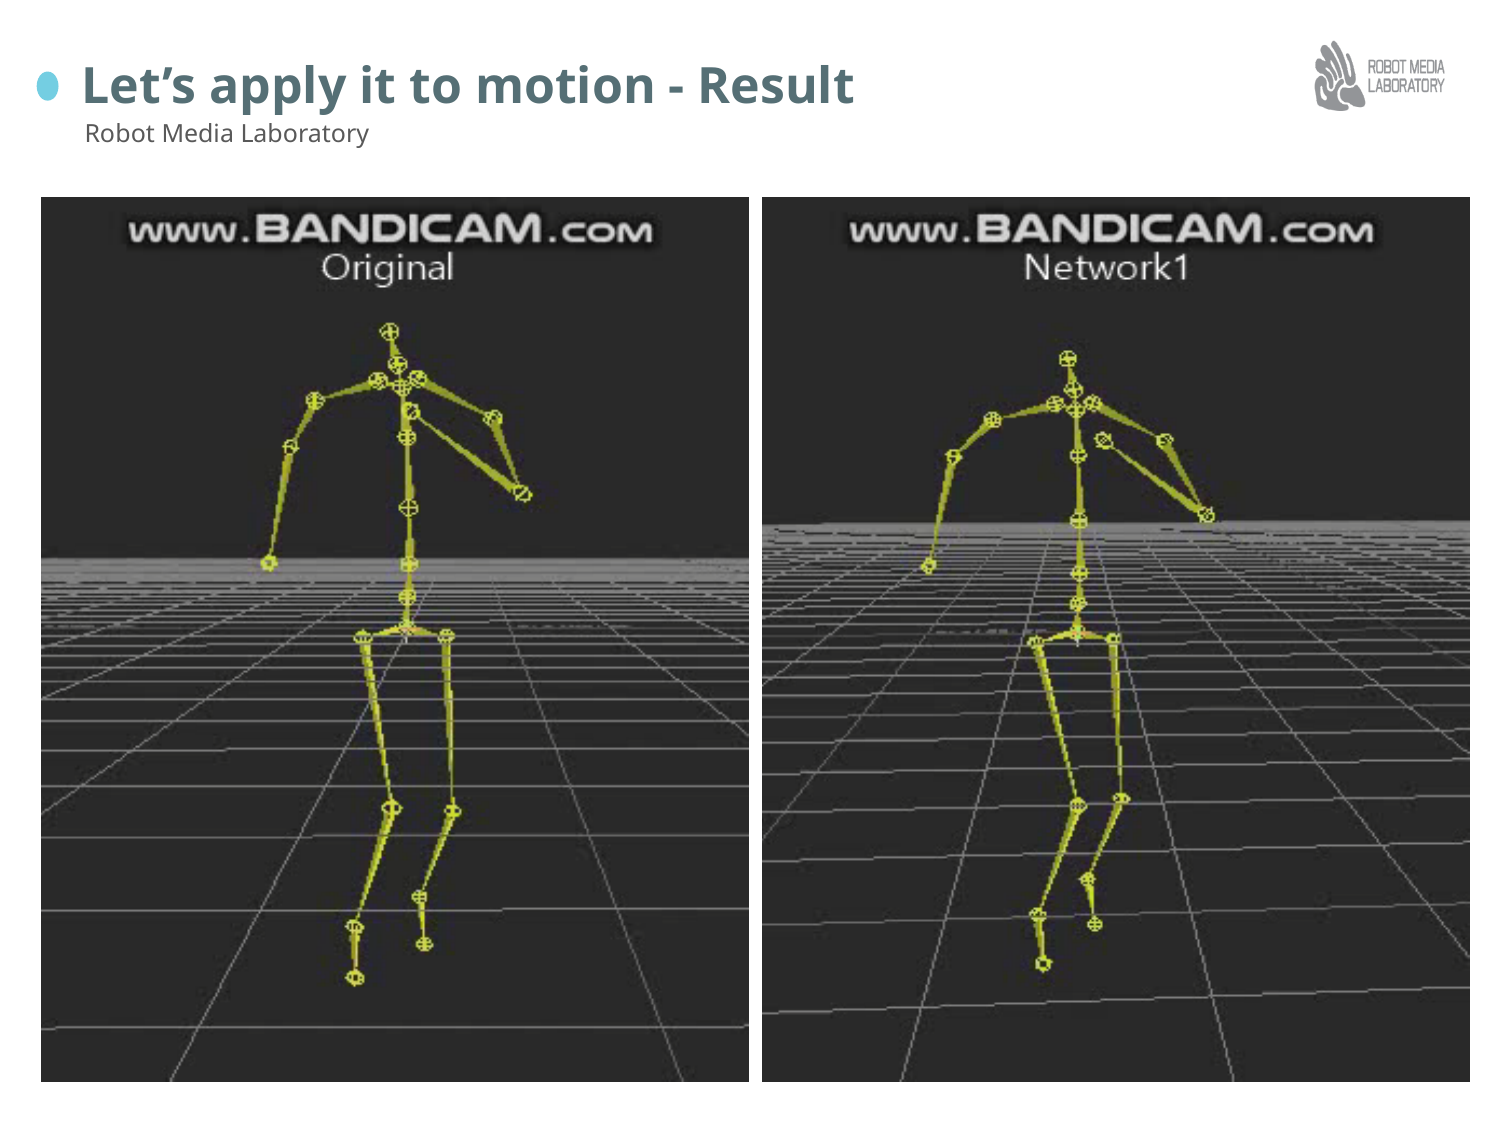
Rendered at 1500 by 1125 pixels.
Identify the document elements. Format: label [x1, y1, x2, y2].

text_box [761, 195, 1471, 1083]
text_box [40, 195, 750, 1083]
picture [1307, 34, 1451, 119]
text_box [36, 45, 981, 154]
